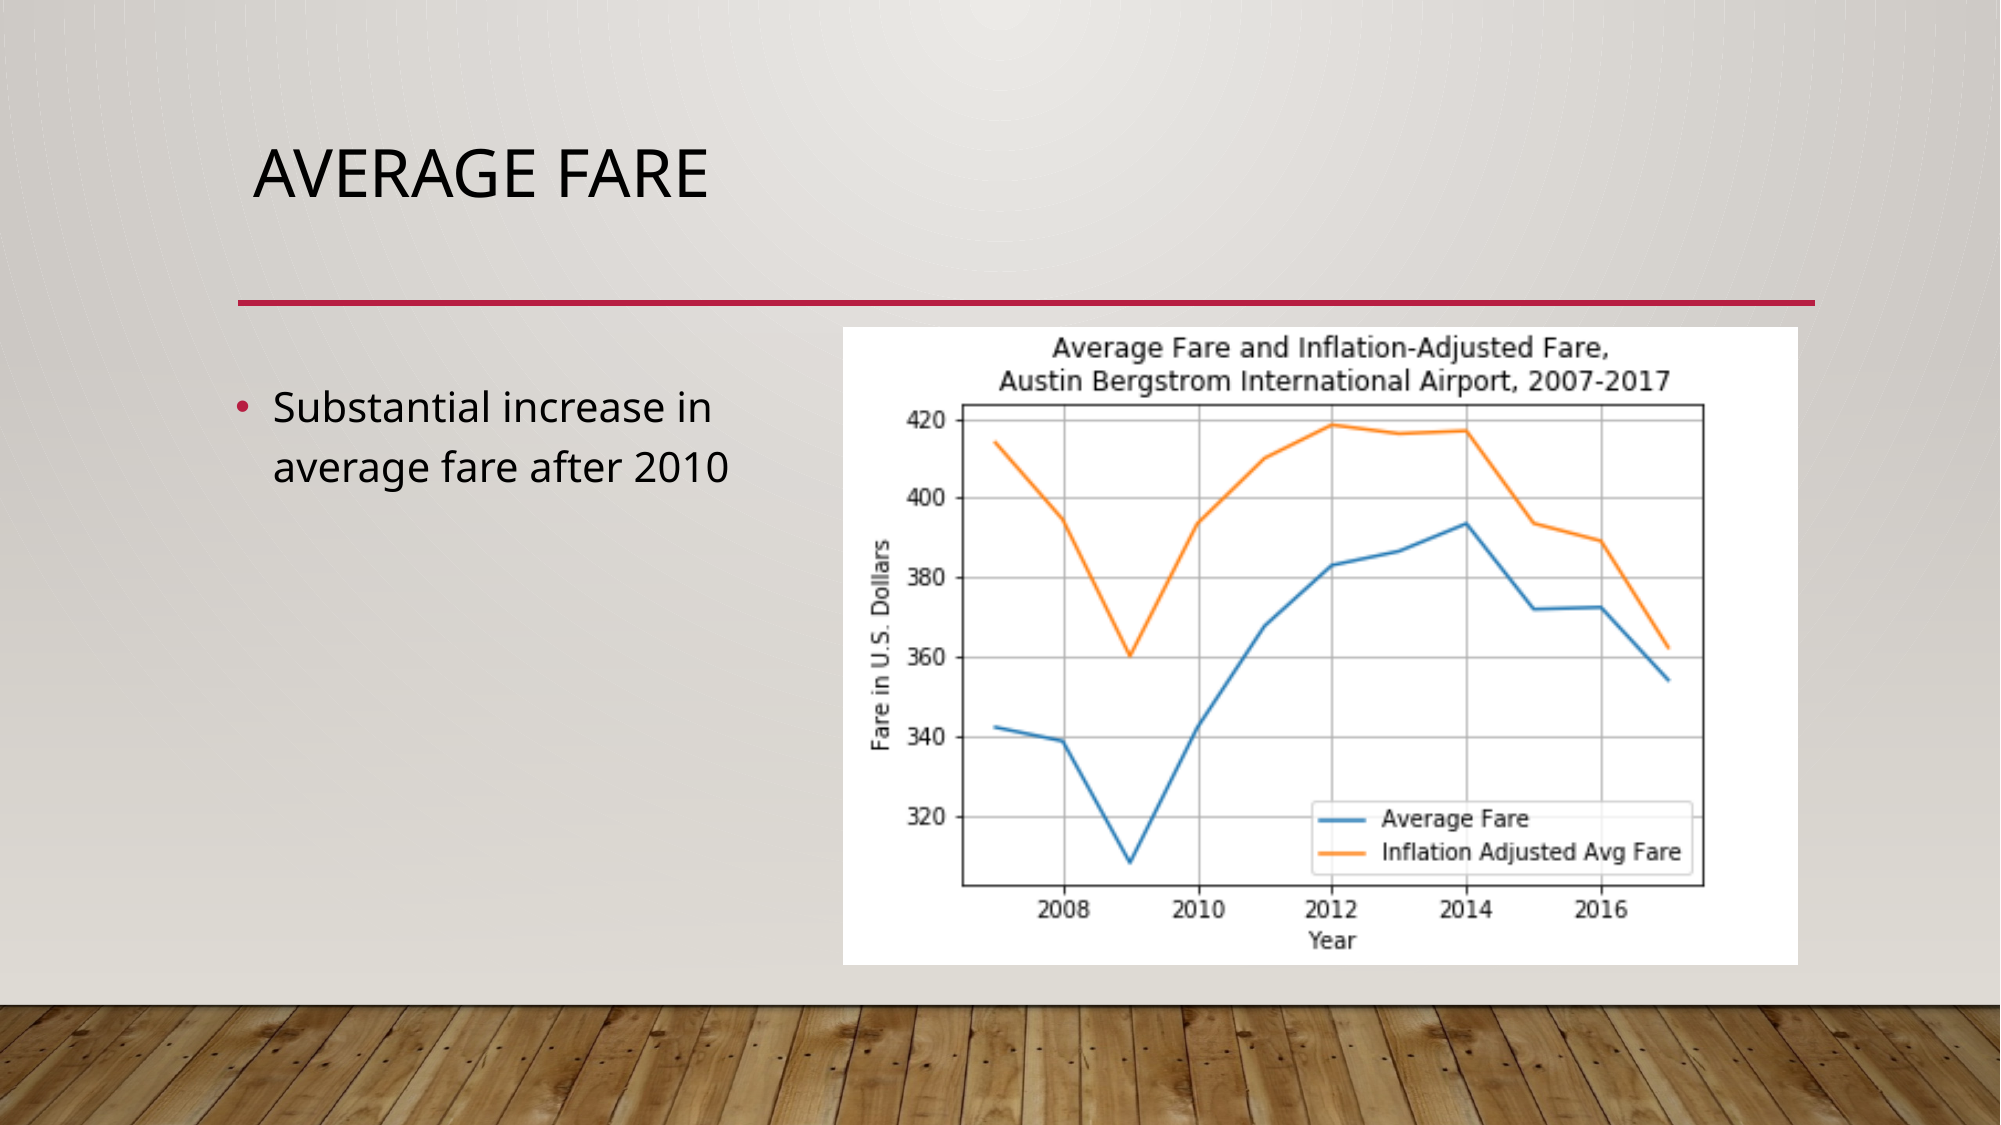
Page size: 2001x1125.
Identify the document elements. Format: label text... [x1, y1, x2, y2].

title AVERAGE fare [238, 131, 1814, 305]
picture [0, 1005, 2000, 1125]
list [843, 327, 1799, 965]
text_box Substantial increase in average fare after 2010 [220, 363, 804, 563]
